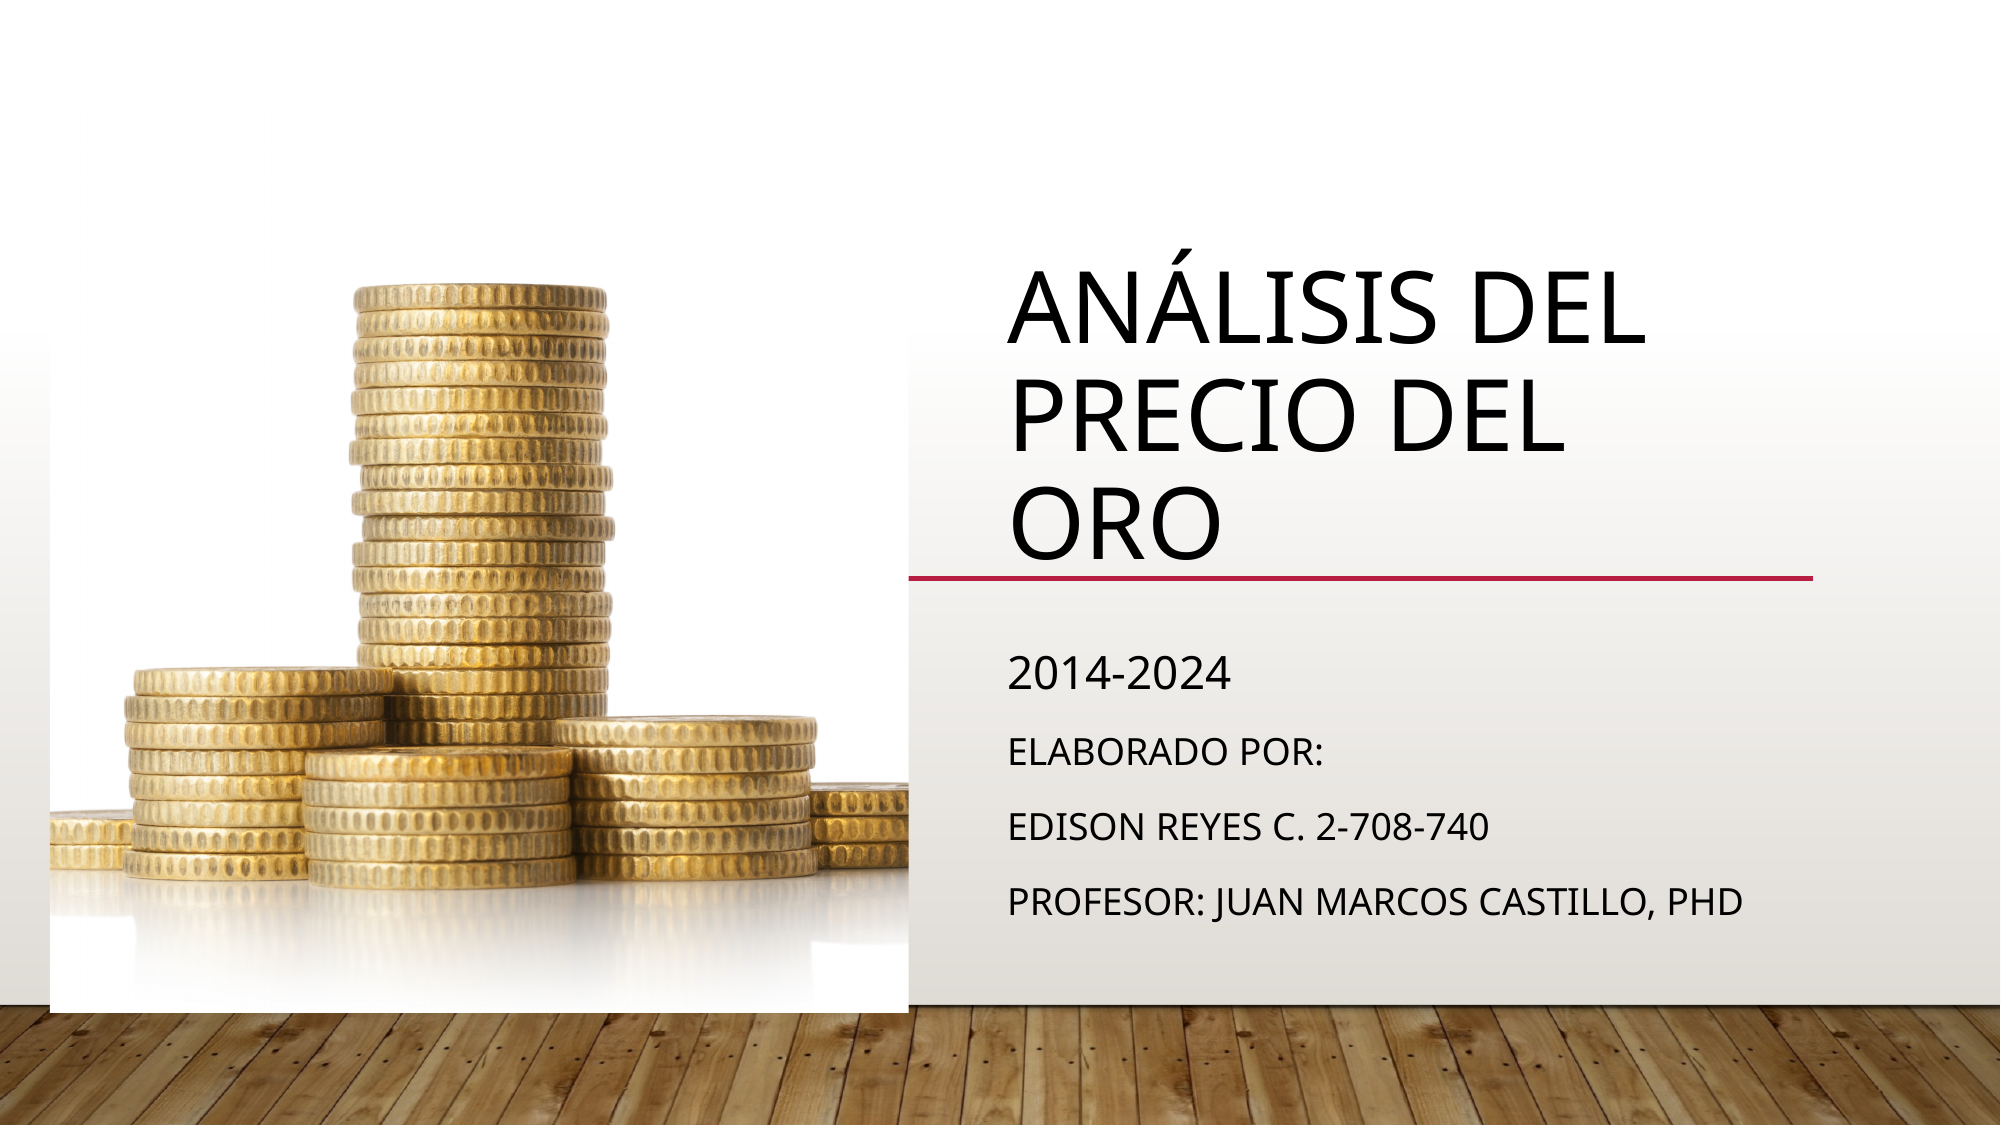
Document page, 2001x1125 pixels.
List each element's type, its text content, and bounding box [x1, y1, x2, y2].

subtitle 2014-2024 Elaborado por: Edison Reyes C. 2-708-740 Profesor: juan marcos Castillo, phd [992, 617, 1798, 978]
picture [0, 112, 2000, 1125]
title Análisis del precio del oro [992, 94, 1798, 582]
